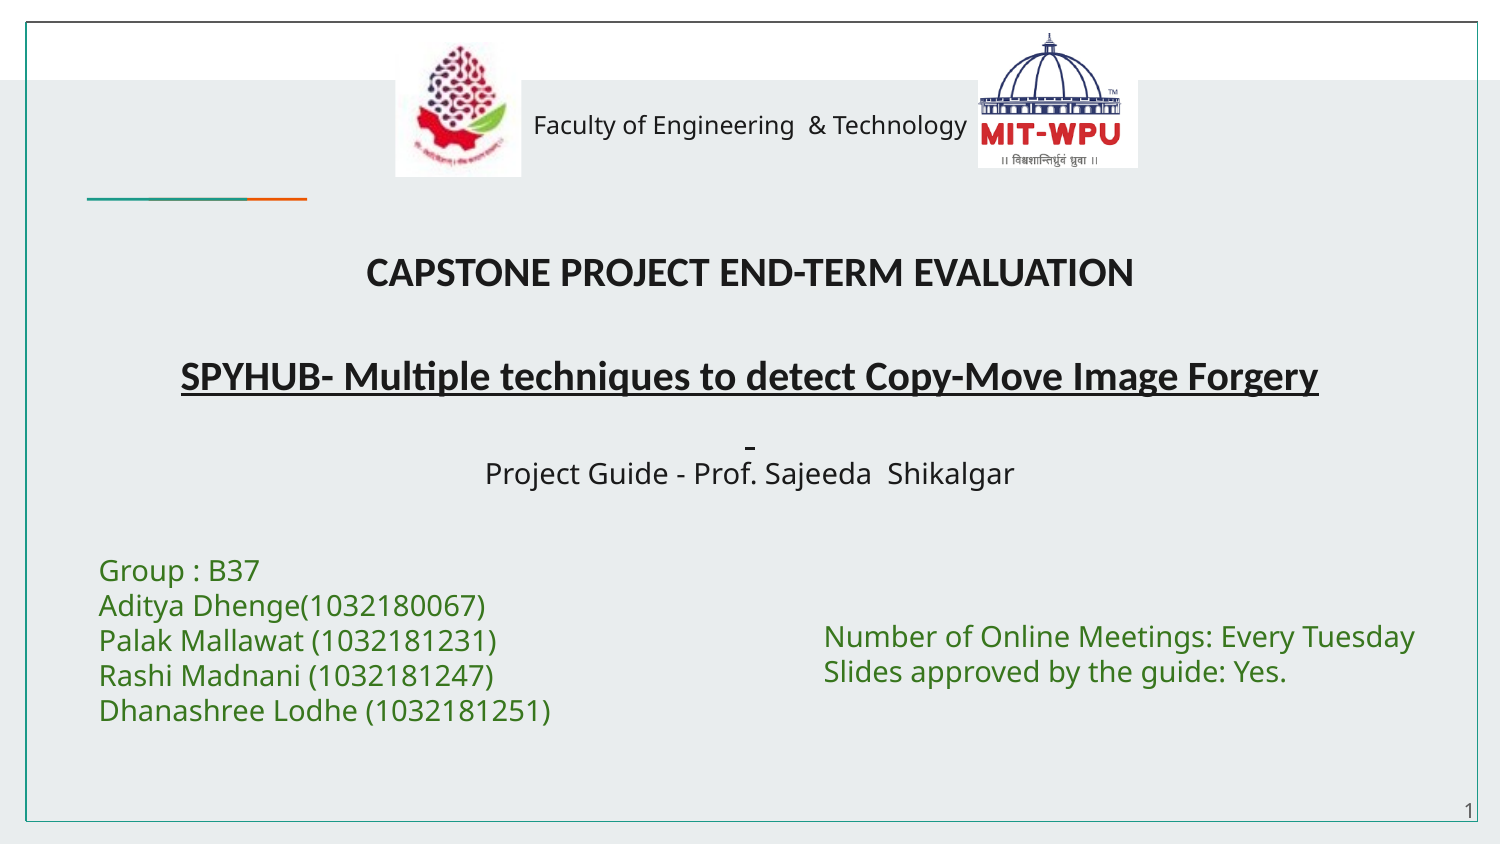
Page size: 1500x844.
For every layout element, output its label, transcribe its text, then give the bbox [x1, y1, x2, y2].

text_box Number of Online Meetings: Every Tuesday Slides approved by the guide: Yes. [808, 603, 1436, 704]
text_box [395, 42, 522, 177]
text_box Group : B37 Aditya Dhenge(1032180067) Palak Mallawat (1032181231) Rashi Madnani (1032181247) Dhanashree Lodhe (1032181251) [83, 537, 594, 743]
picture [978, 33, 1139, 169]
title Faculty of Engineering & Technology CAPSTONE PROJECT END-TERM EVALUATION SPYHUB- Multiple techniques to detect Copy-Move Image Forgery Project Guide - Prof. Sajeeda Shikalgar [83, 171, 1417, 505]
slide_number ‹#› [1400, 779, 1491, 844]
